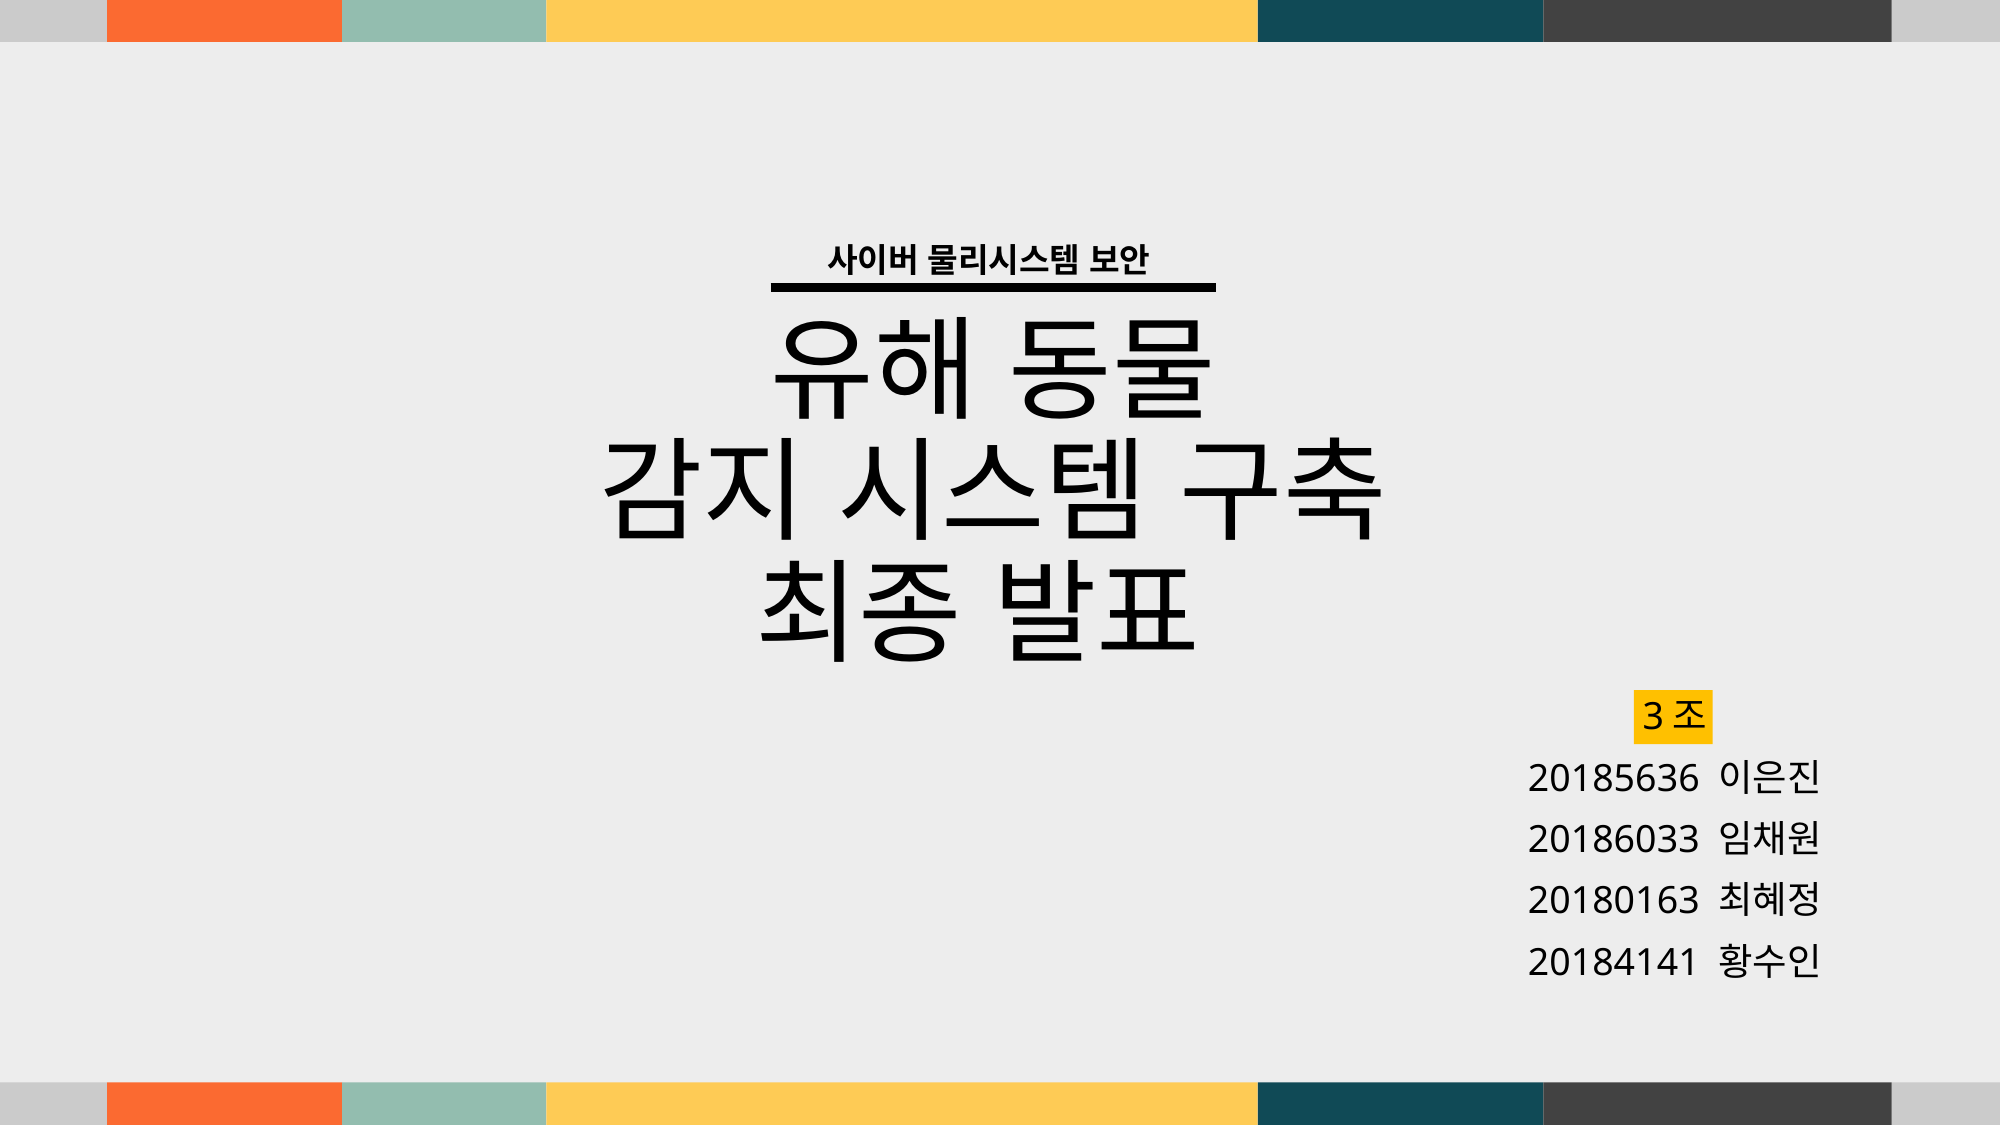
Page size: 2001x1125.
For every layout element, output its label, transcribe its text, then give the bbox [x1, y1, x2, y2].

text_box [545, 0, 1257, 43]
subtitle 3조 20185636 이은진 20186033 임채원 20180163 최혜정 20184141 황수인 [1438, 690, 1912, 1024]
text_box [1893, 0, 2000, 43]
text_box [1257, 0, 1542, 43]
text_box [545, 1081, 1257, 1125]
text_box [1542, 0, 1893, 43]
text_box [0, 1081, 108, 1125]
text_box [108, 1081, 341, 1125]
text_box [108, 0, 341, 43]
text_box [1893, 1081, 2000, 1125]
text_box [1257, 1081, 1542, 1125]
text_box [341, 1081, 545, 1125]
text_box [1542, 1081, 1893, 1125]
text_box [0, 0, 108, 43]
text_box [341, 0, 545, 43]
text_box 사이버 물리시스템 보안 [637, 231, 1350, 287]
title 유해 동물 감지 시스템 구축 최종 발표 [342, 146, 1645, 685]
